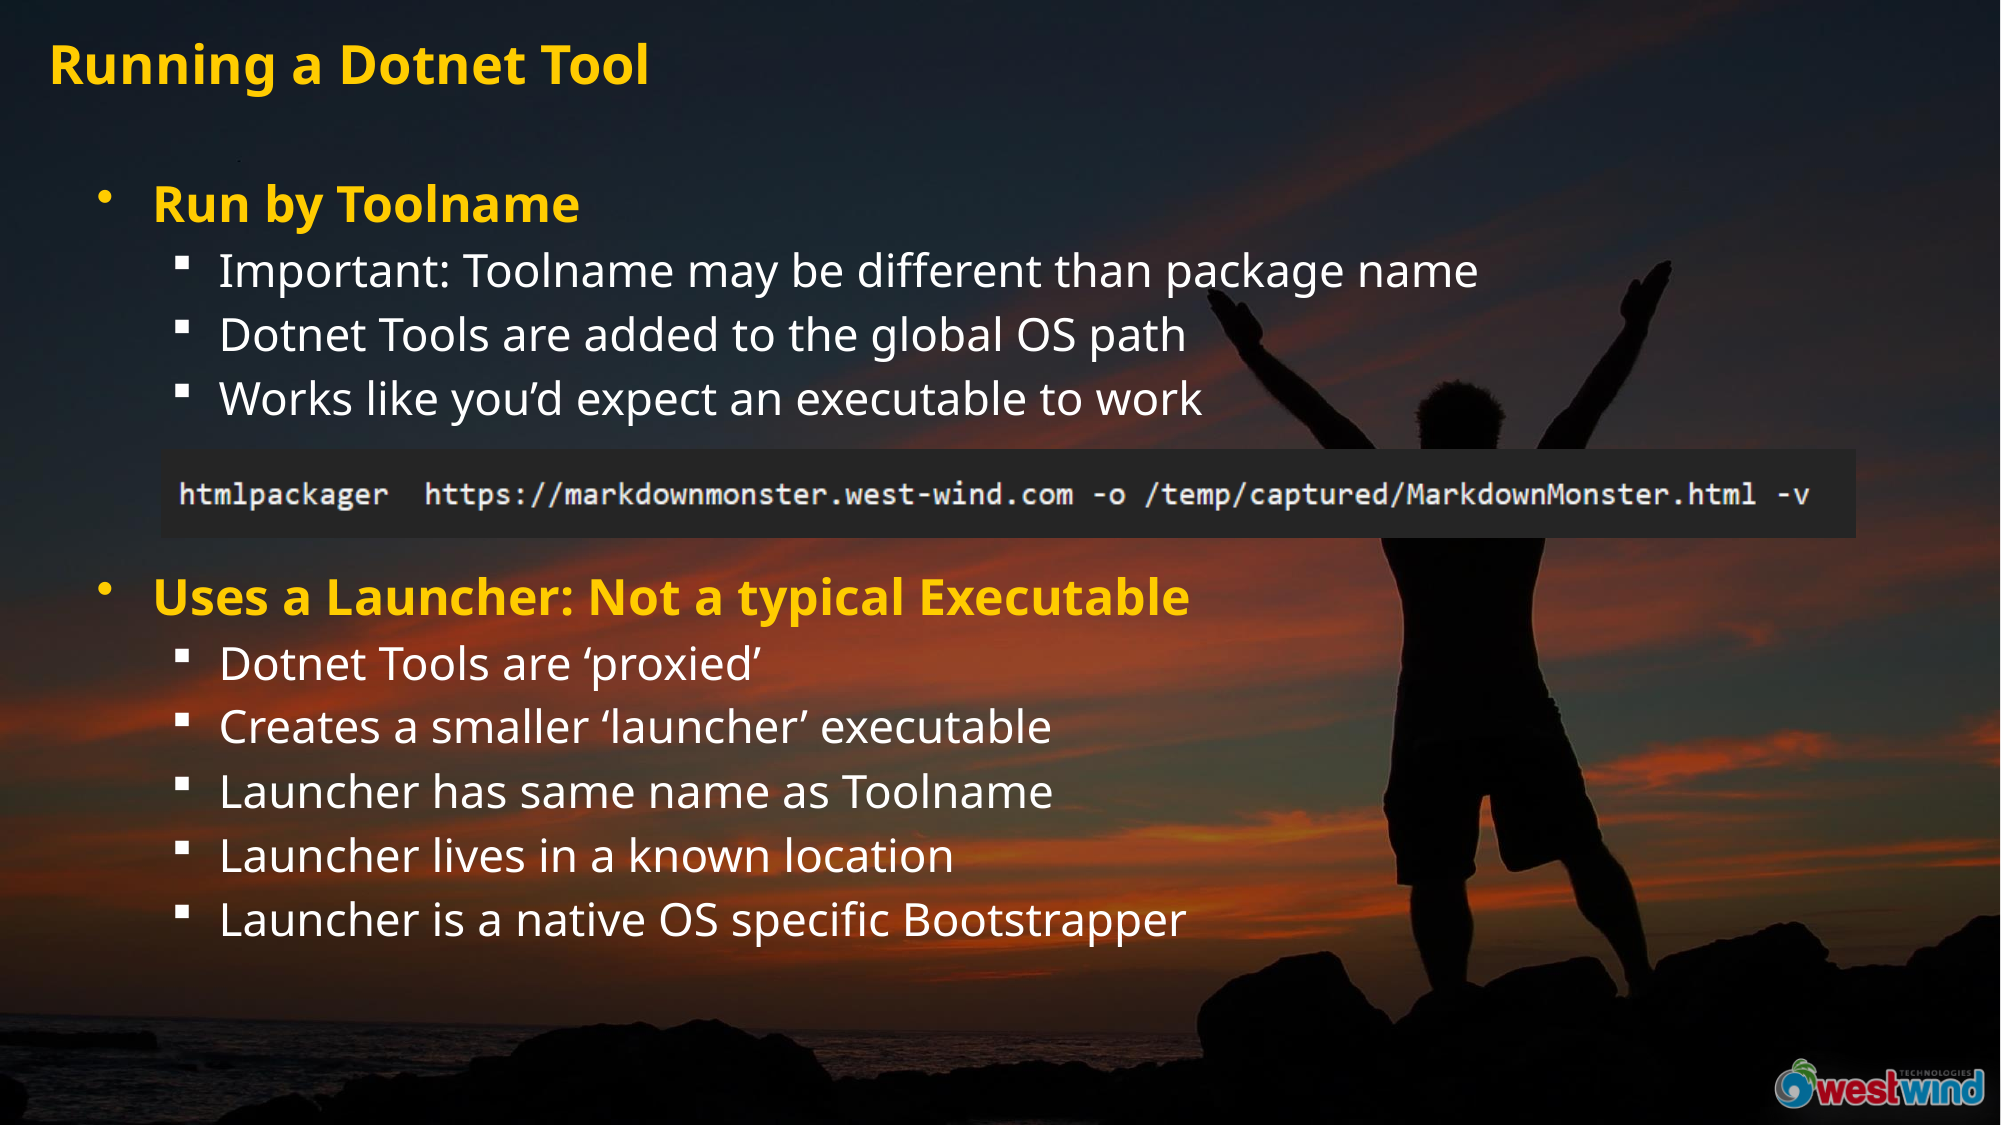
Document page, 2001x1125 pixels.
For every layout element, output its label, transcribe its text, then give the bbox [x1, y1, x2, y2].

list Run by Toolname Important: Toolname may be different than package name Dotnet Tools are added to the global OS path Works like you’d expect an executable to work Uses a Launcher: Not a typical Executable Dotnet Tools are ‘proxied’ Creates a smaller ‘launcher’ executable Launcher has same name as Toolname Launcher lives in a known location Launcher is a native OS specific Bootstrapper [66, 157, 1950, 1025]
picture [0, 0, 2001, 1125]
title Running a Dotnet Tool [33, 24, 1734, 100]
